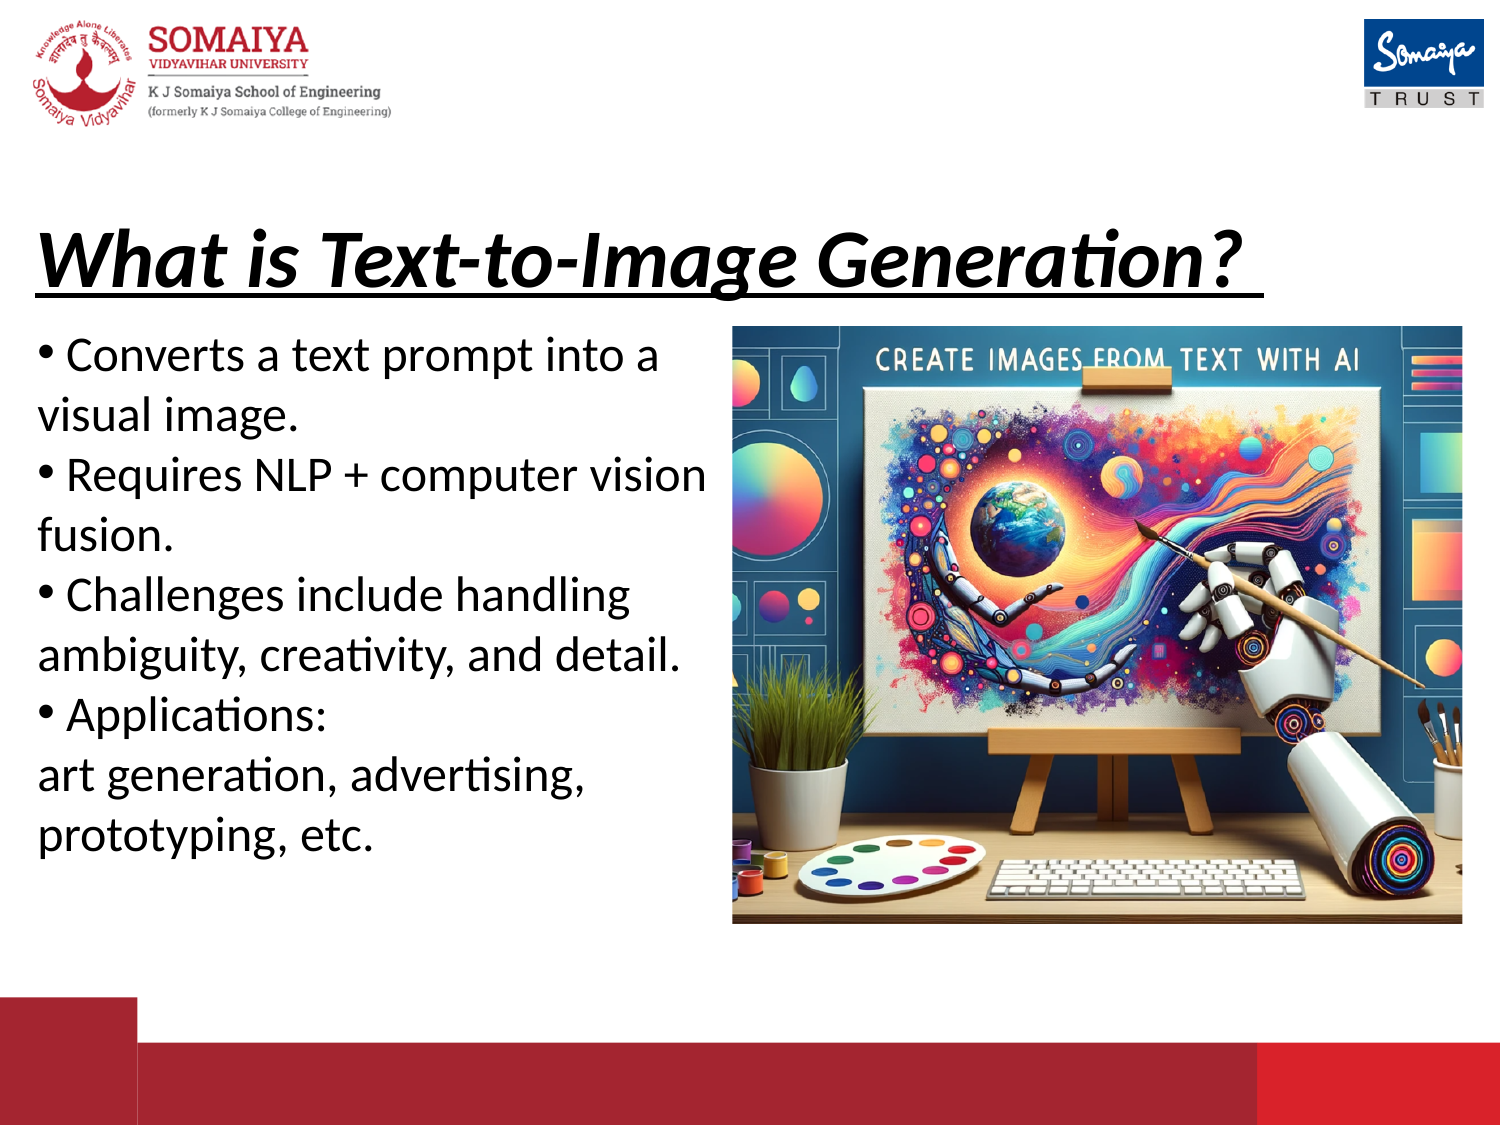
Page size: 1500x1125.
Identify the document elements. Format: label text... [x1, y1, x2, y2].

picture [732, 326, 1463, 924]
picture [0, 0, 420, 134]
text_box Converts a text prompt into a visual image. Requires NLP + computer vision fusion. Challenges include handling ambiguity, creativity, and detail. Applications: art generation, advertising, prototyping, etc. [37, 321, 727, 930]
picture [1364, 19, 1484, 108]
text_box What is Text-to-Image Generation? [35, 157, 1329, 304]
